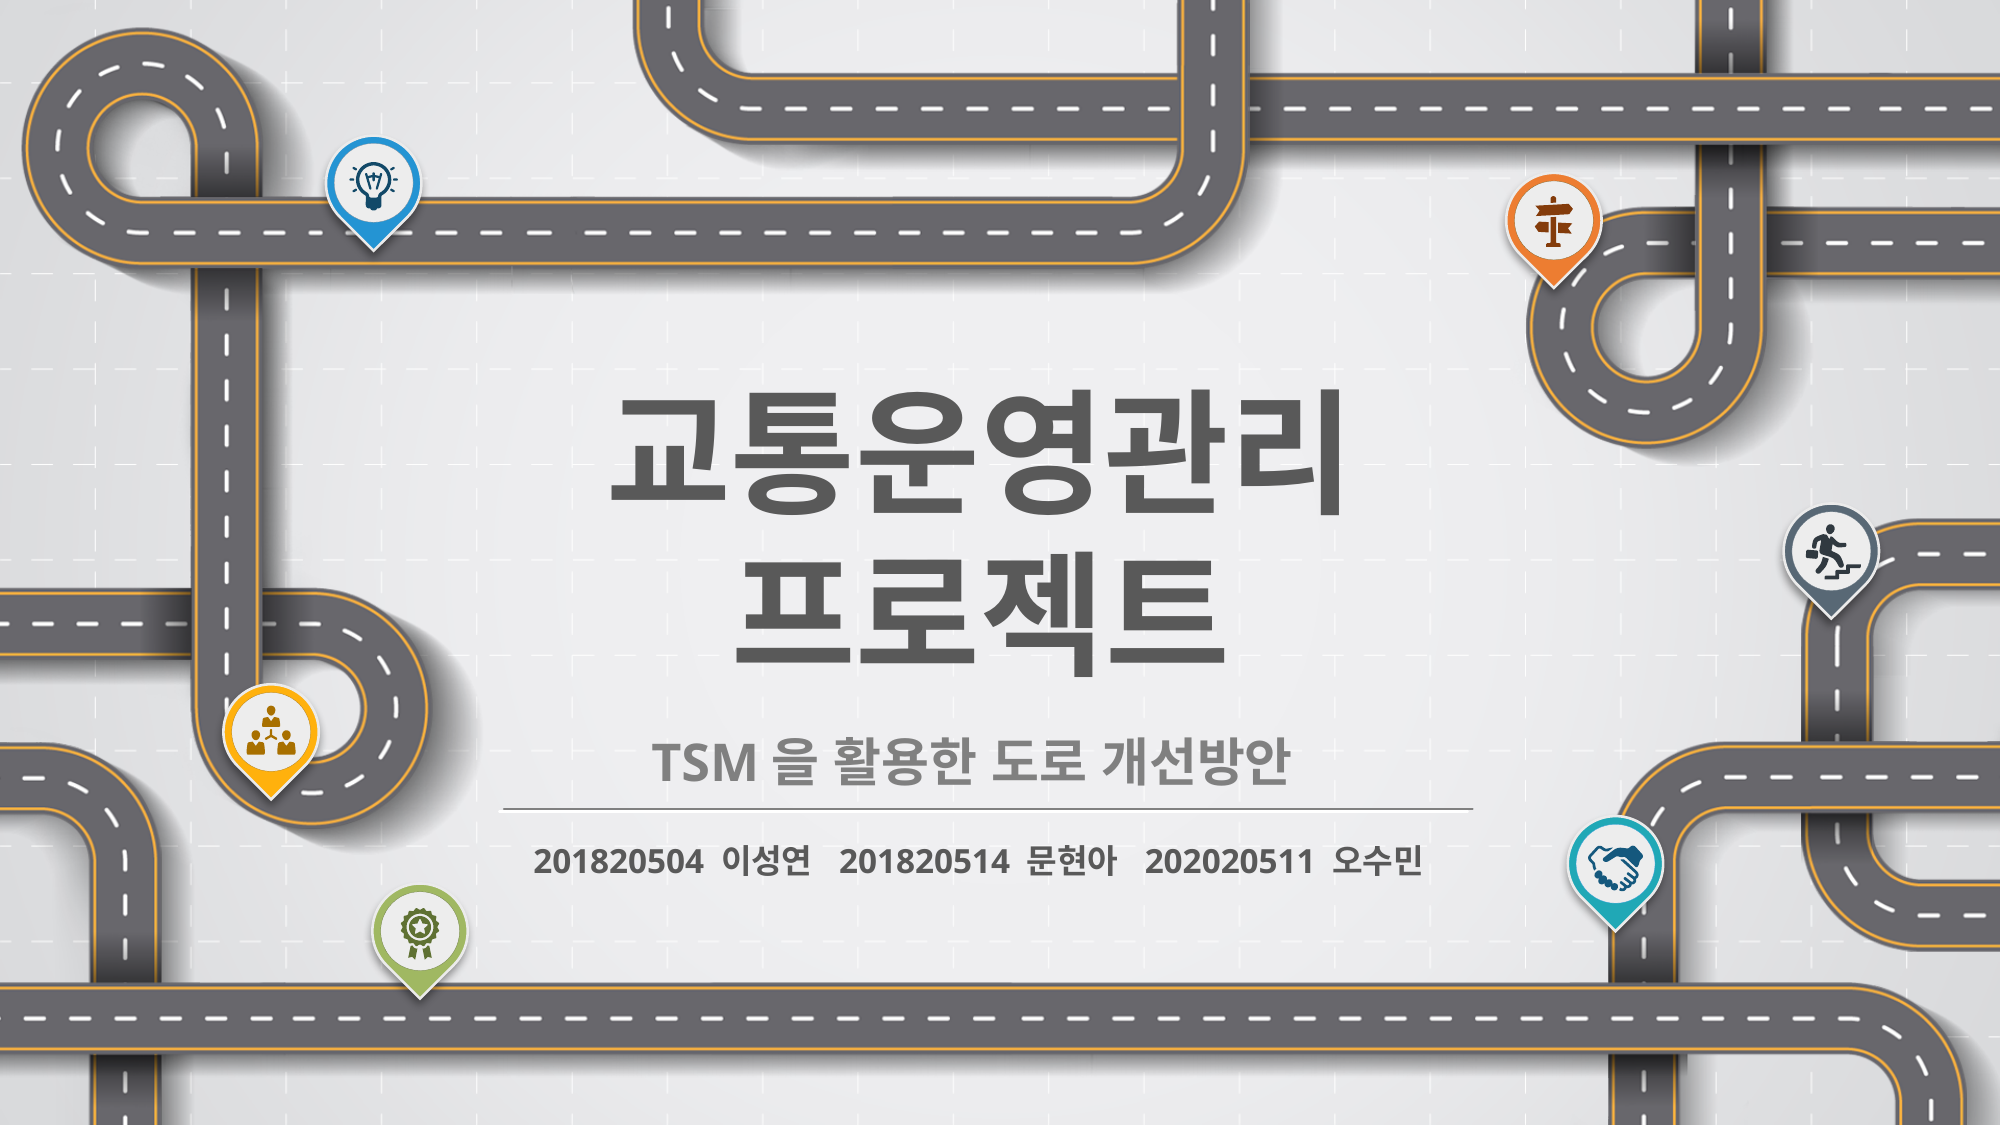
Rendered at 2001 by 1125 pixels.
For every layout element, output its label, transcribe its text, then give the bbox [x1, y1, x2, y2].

text_box TSM을 활용한 도로 개선방안 [526, 721, 1418, 799]
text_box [372, 883, 468, 979]
picture [0, 0, 2000, 1125]
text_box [223, 684, 319, 780]
text_box 교통운영관리 프로젝트 [412, 360, 1548, 701]
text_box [1783, 503, 1880, 599]
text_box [484, 808, 1473, 930]
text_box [1506, 172, 1602, 269]
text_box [1567, 816, 1664, 912]
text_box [325, 135, 422, 231]
